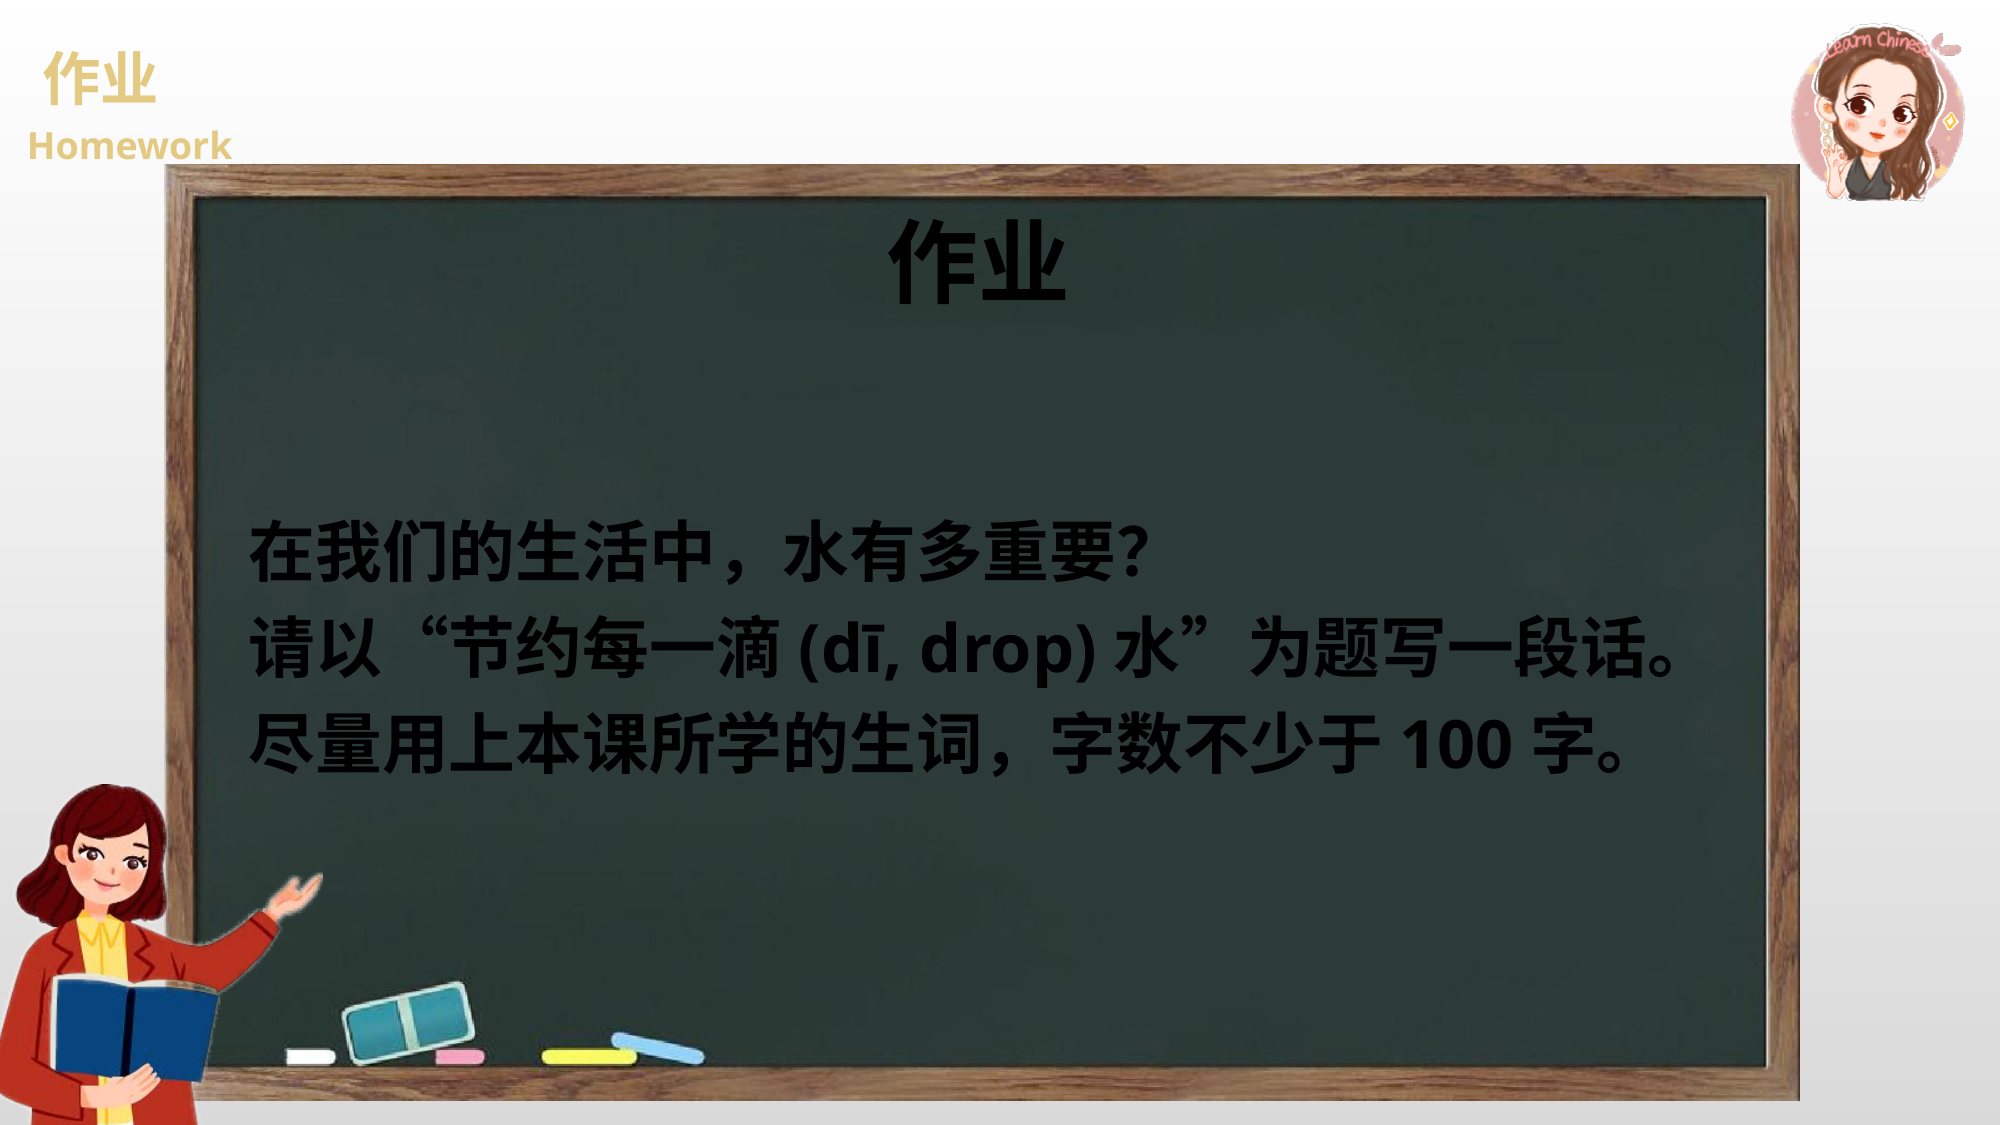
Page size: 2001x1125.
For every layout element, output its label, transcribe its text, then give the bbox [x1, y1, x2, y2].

text_box Homework [12, 115, 248, 175]
picture [0, 0, 1998, 1125]
text_box 作业 [27, 35, 174, 115]
